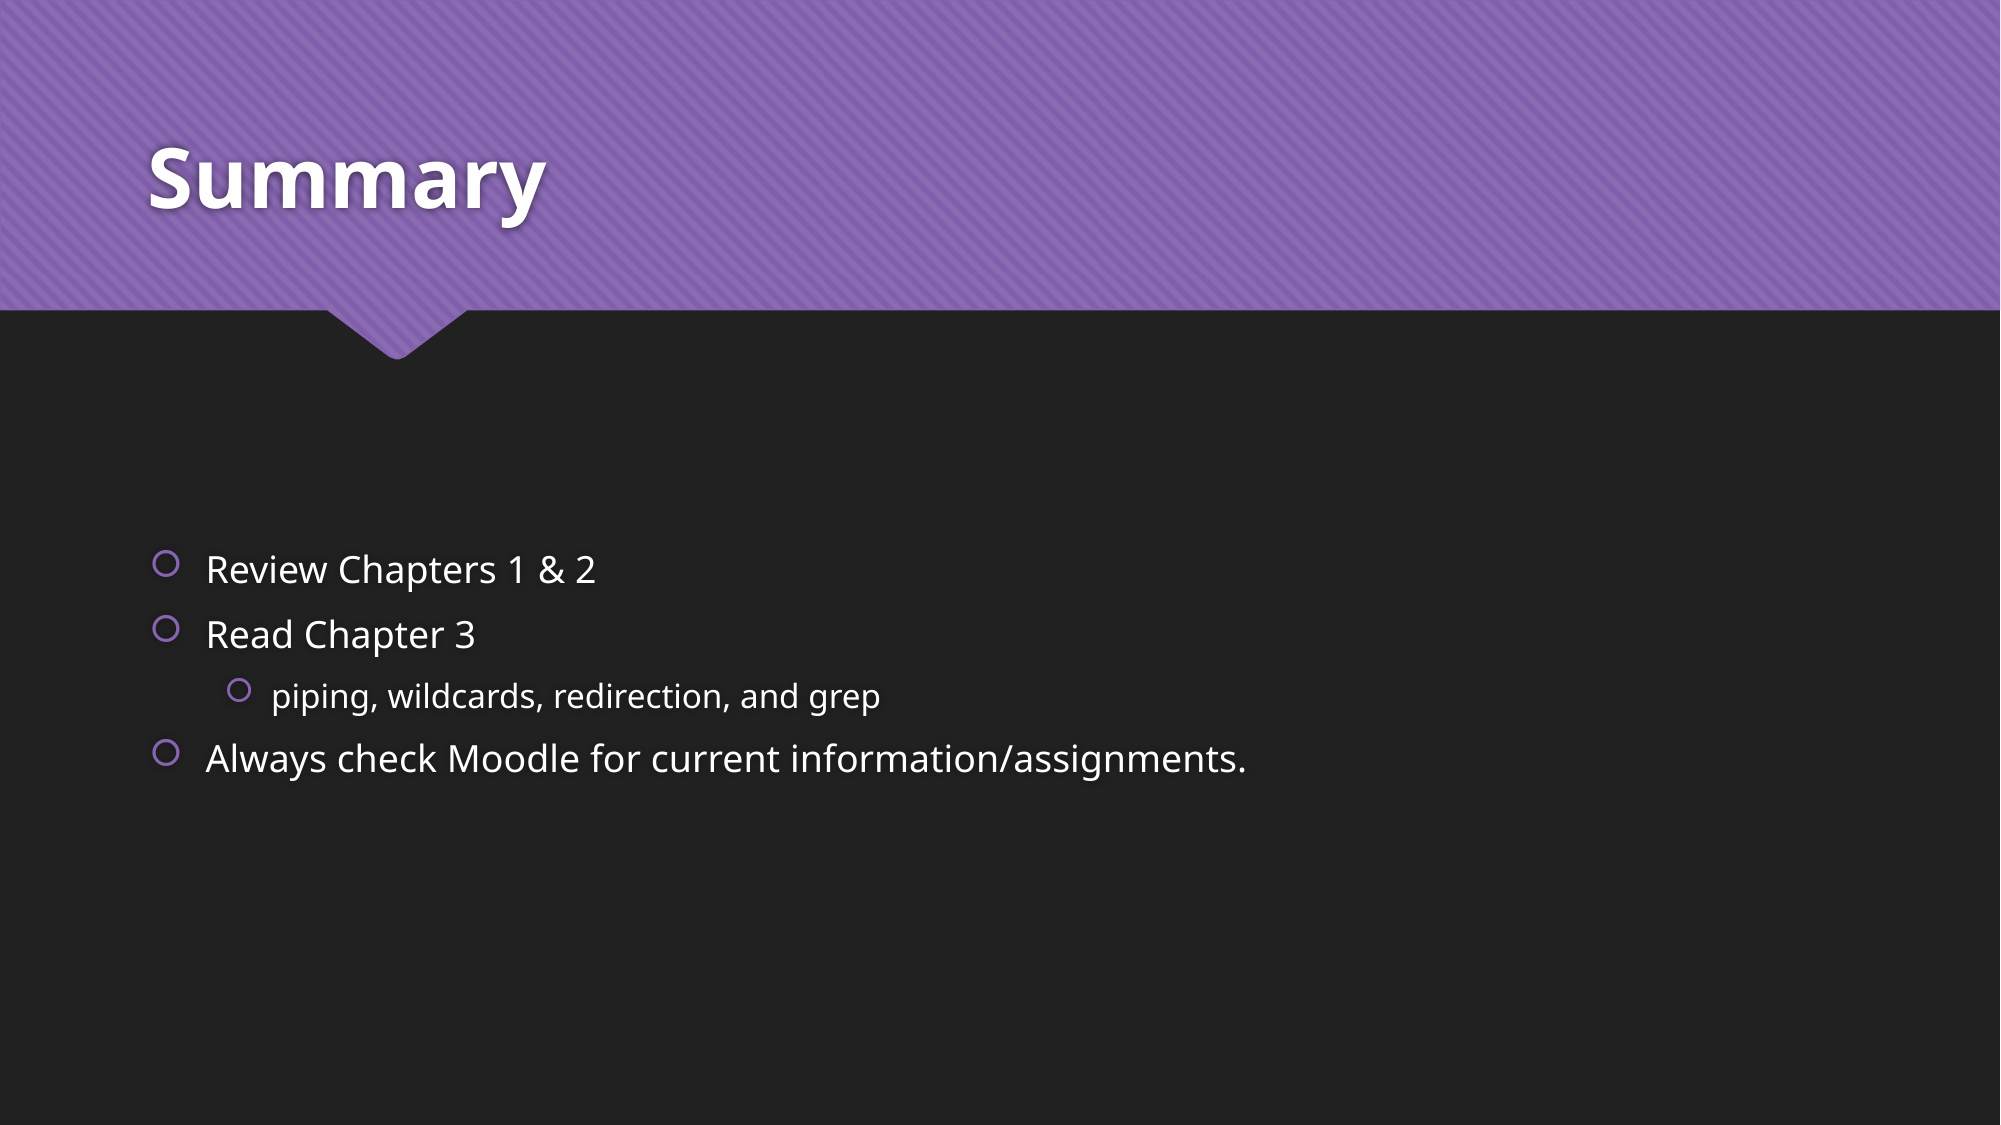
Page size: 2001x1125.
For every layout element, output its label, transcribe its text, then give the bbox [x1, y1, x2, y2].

title Summary [132, 73, 1868, 233]
list Review Chapters 1 & 2 Read Chapter 3 piping, wildcards, redirection, and grep Always check Moodle for current information/assignments. [134, 364, 1866, 962]
